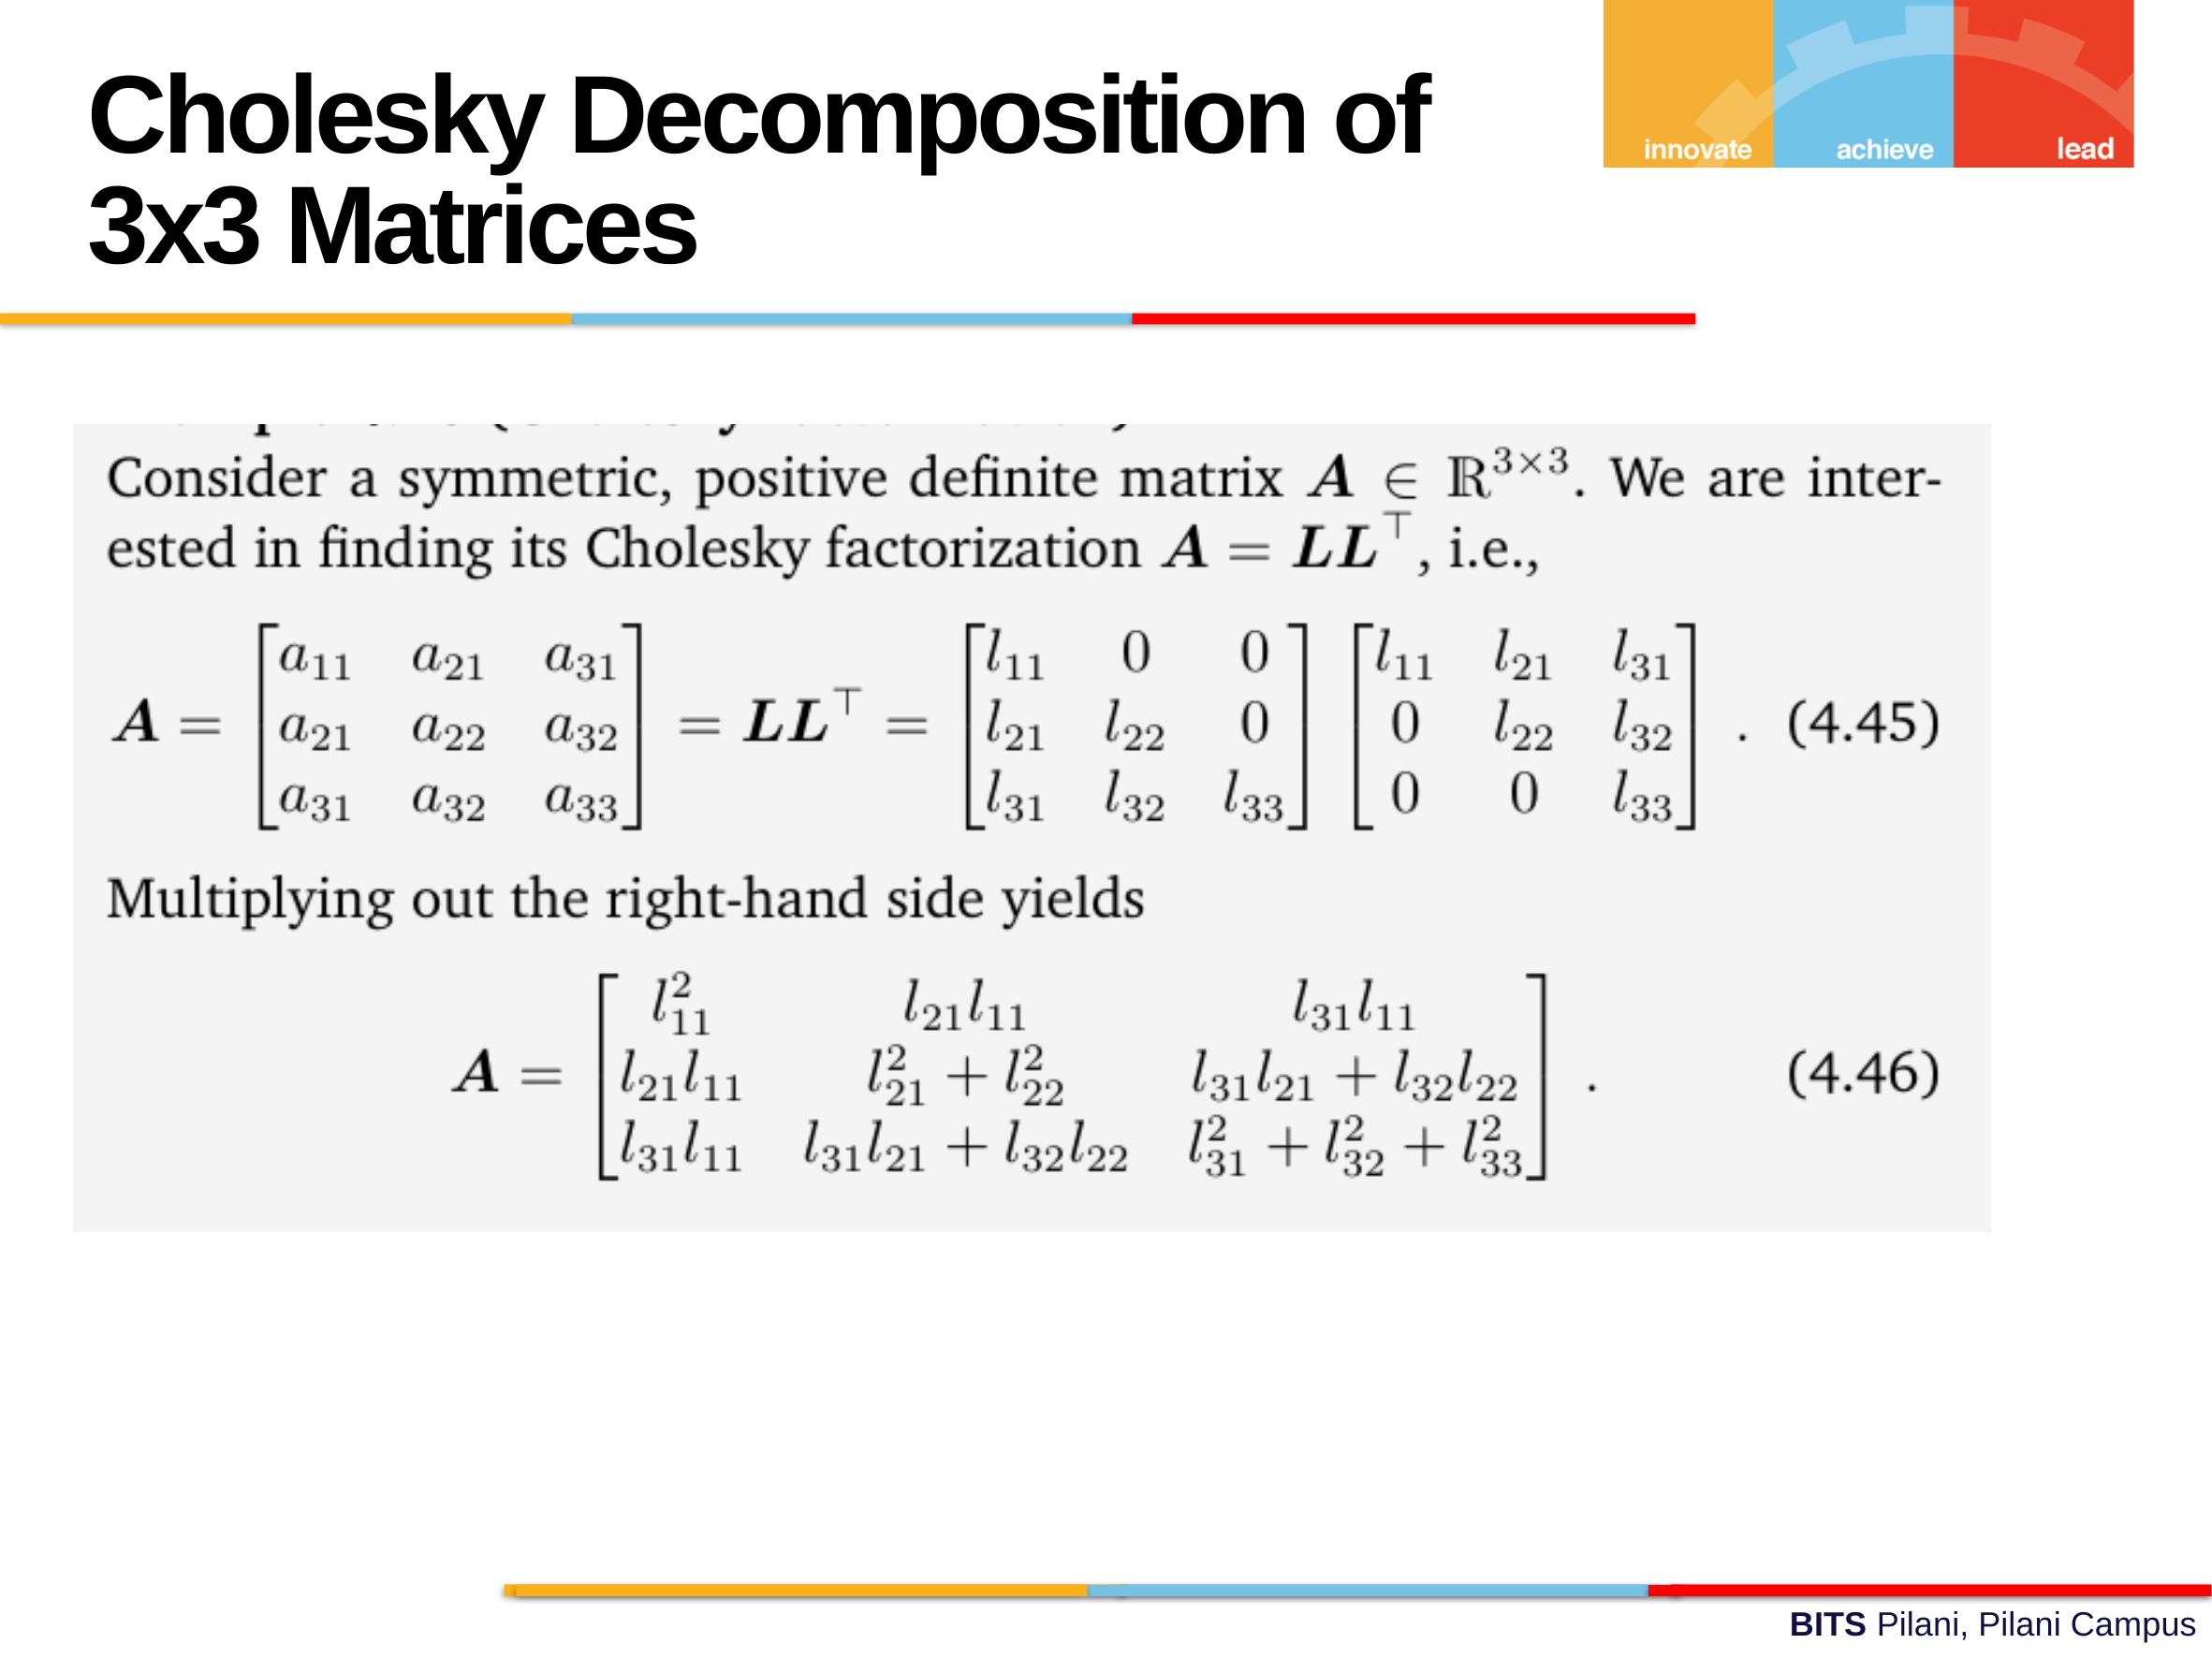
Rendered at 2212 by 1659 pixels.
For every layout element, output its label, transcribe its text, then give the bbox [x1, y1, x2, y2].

list Cholesky Decomposition of 3x3 Matrices [73, 37, 1604, 314]
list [73, 423, 2082, 1335]
picture [1603, 0, 2134, 168]
